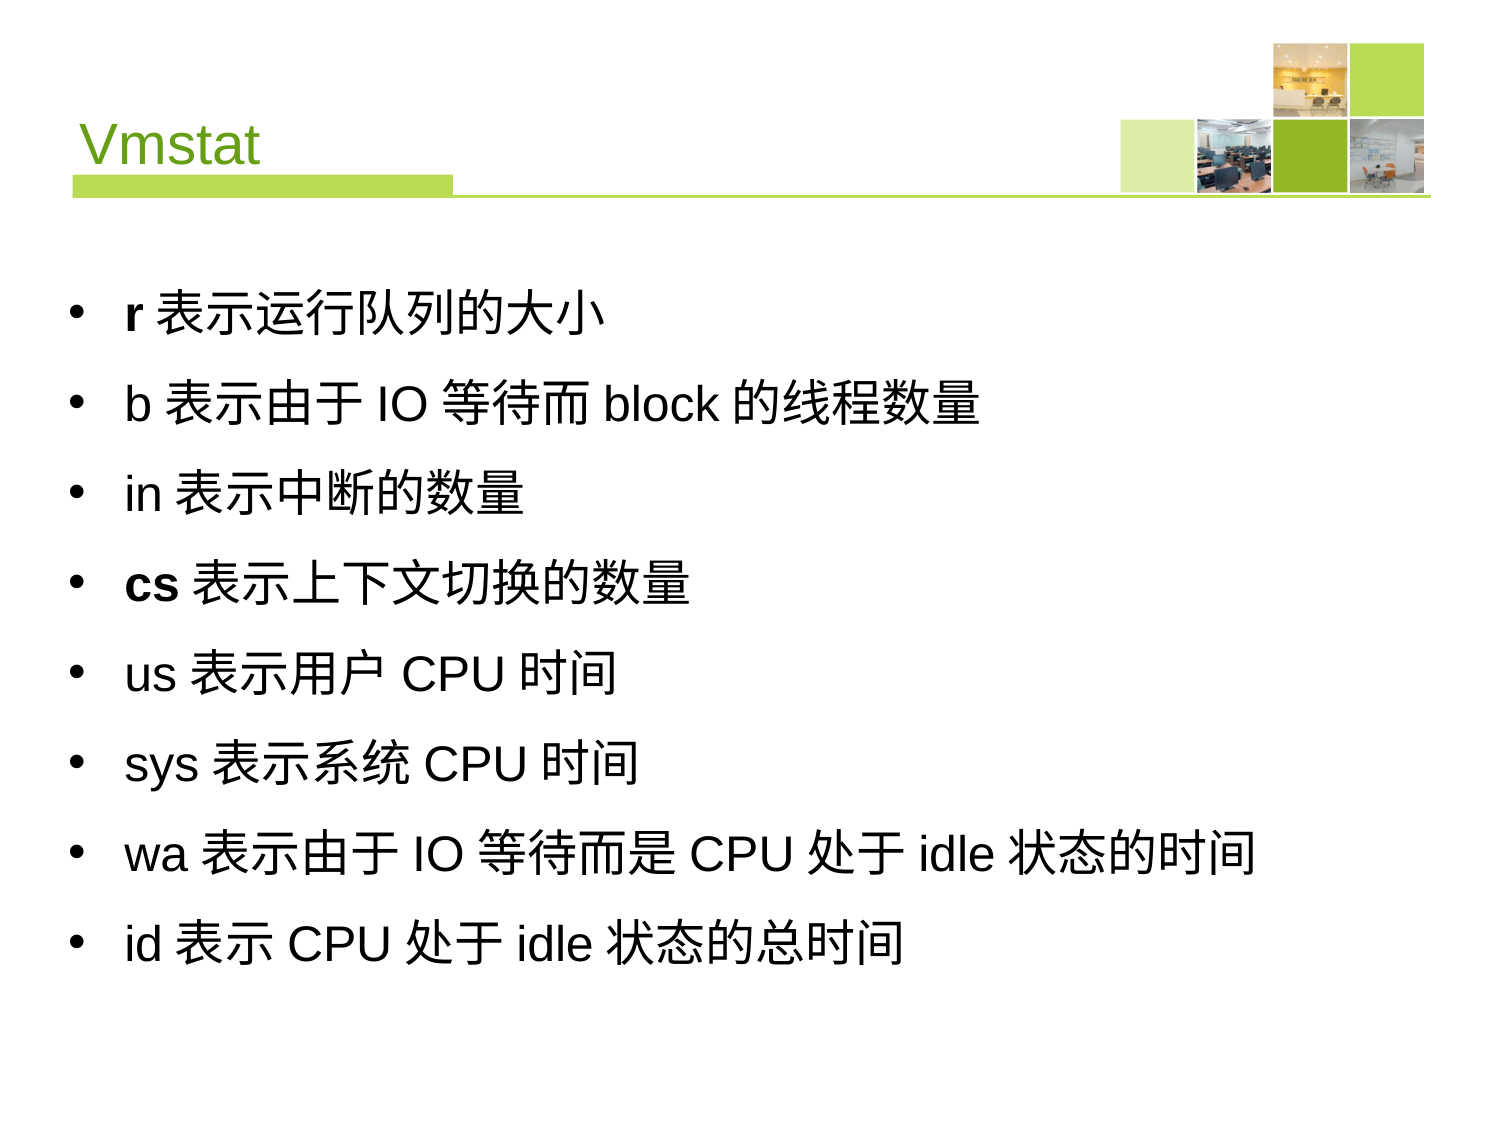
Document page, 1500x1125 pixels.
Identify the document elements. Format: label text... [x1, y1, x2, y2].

picture [1412, 119, 1424, 193]
picture [1273, 43, 1348, 75]
title Vmstat [64, 75, 1412, 209]
list r表示运行队列的大小 b表示由于IO等待而block的线程数量 in表示中断的数量 cs表示上下文切换的数量 us表示用户CPU时间 sys表示系统CPU时间 wa表示由于IO等待而是CPU处于idle状态的时间 id表示CPU处于idle状态的总时间 [53, 243, 1471, 1084]
